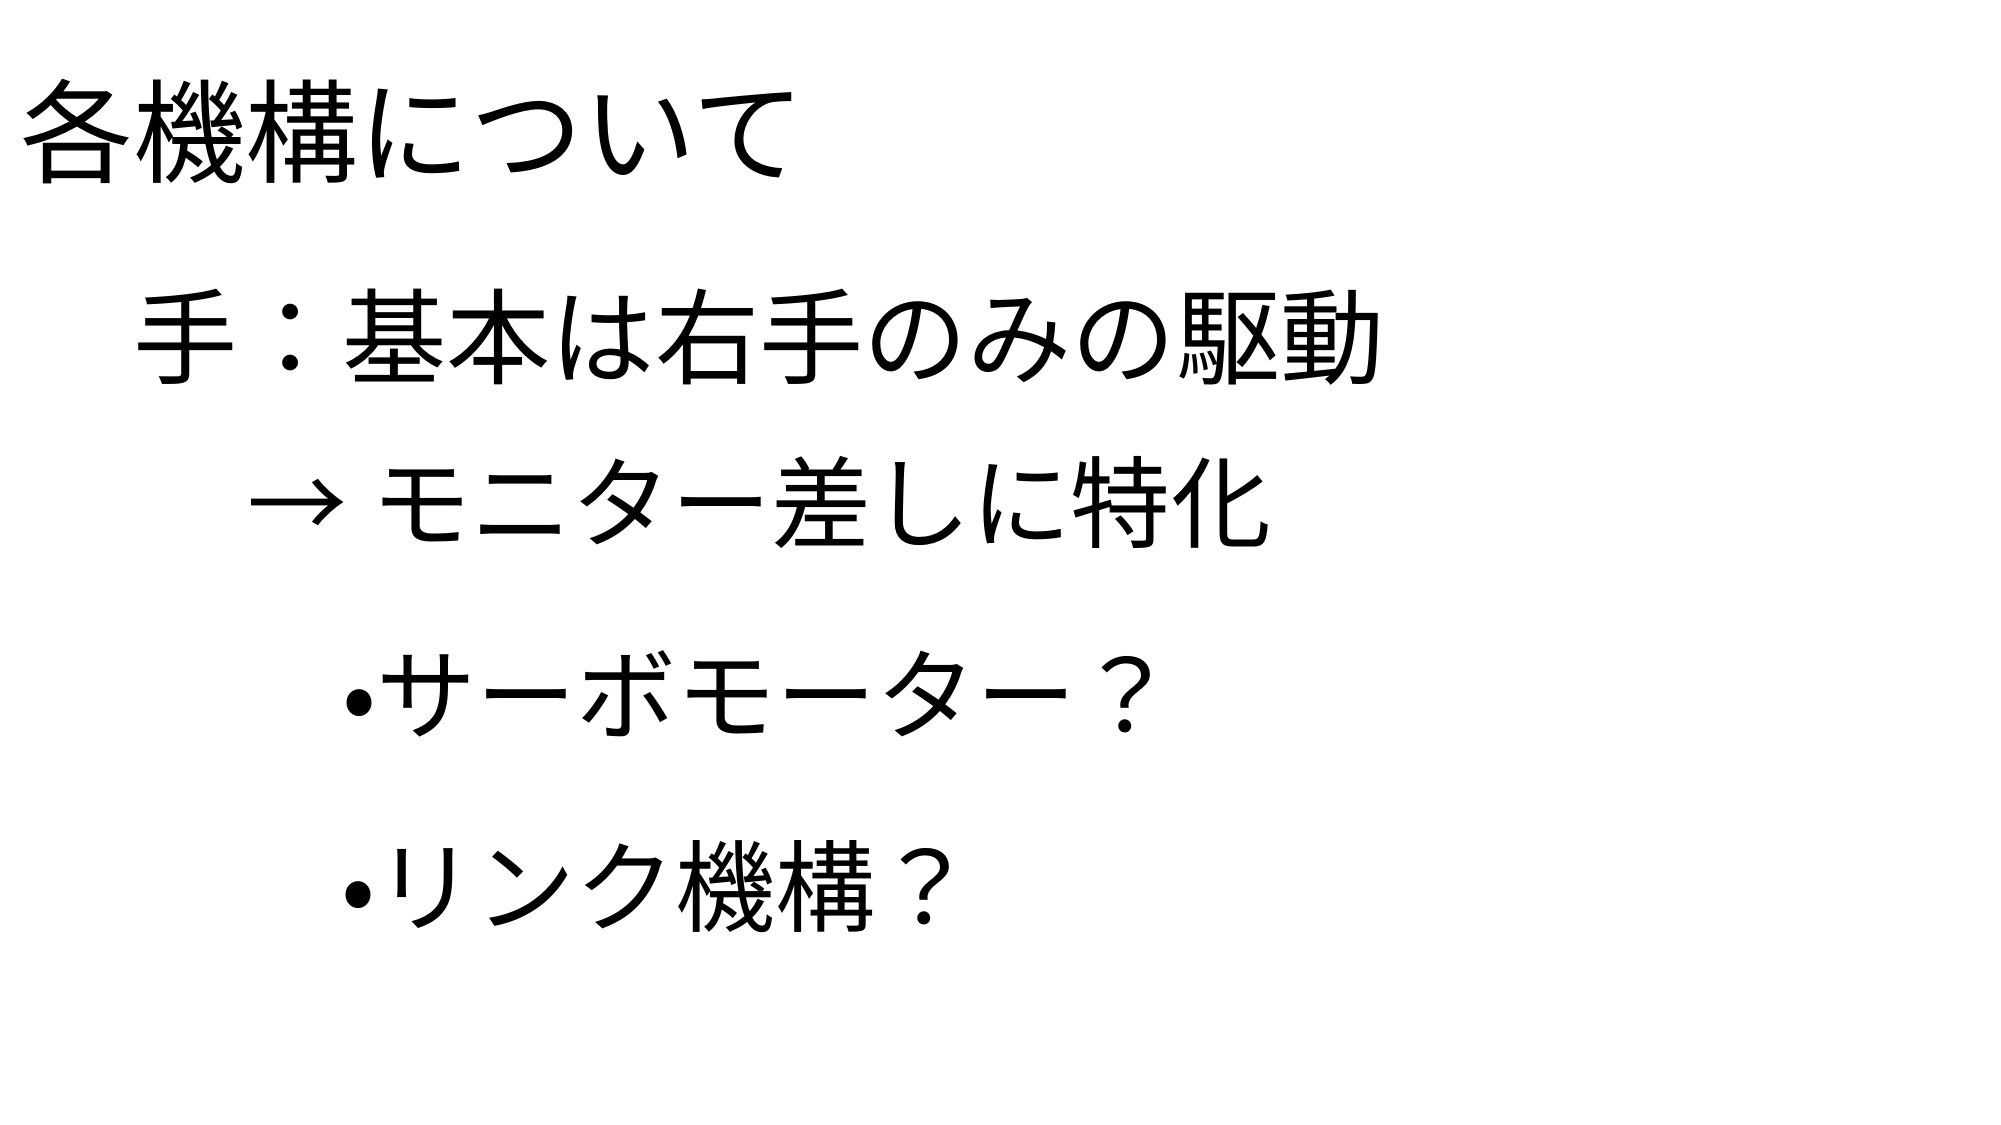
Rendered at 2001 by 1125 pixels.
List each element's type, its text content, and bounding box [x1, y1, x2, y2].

text_box ・リンク機構？ [326, 817, 991, 953]
text_box →モニター差しに特化 [232, 433, 1287, 569]
text_box 手：基本は右手のみの駆動 [118, 264, 1400, 405]
text_box ・サーボモーター？ [327, 625, 1192, 761]
text_box 各機構について [5, 54, 820, 205]
